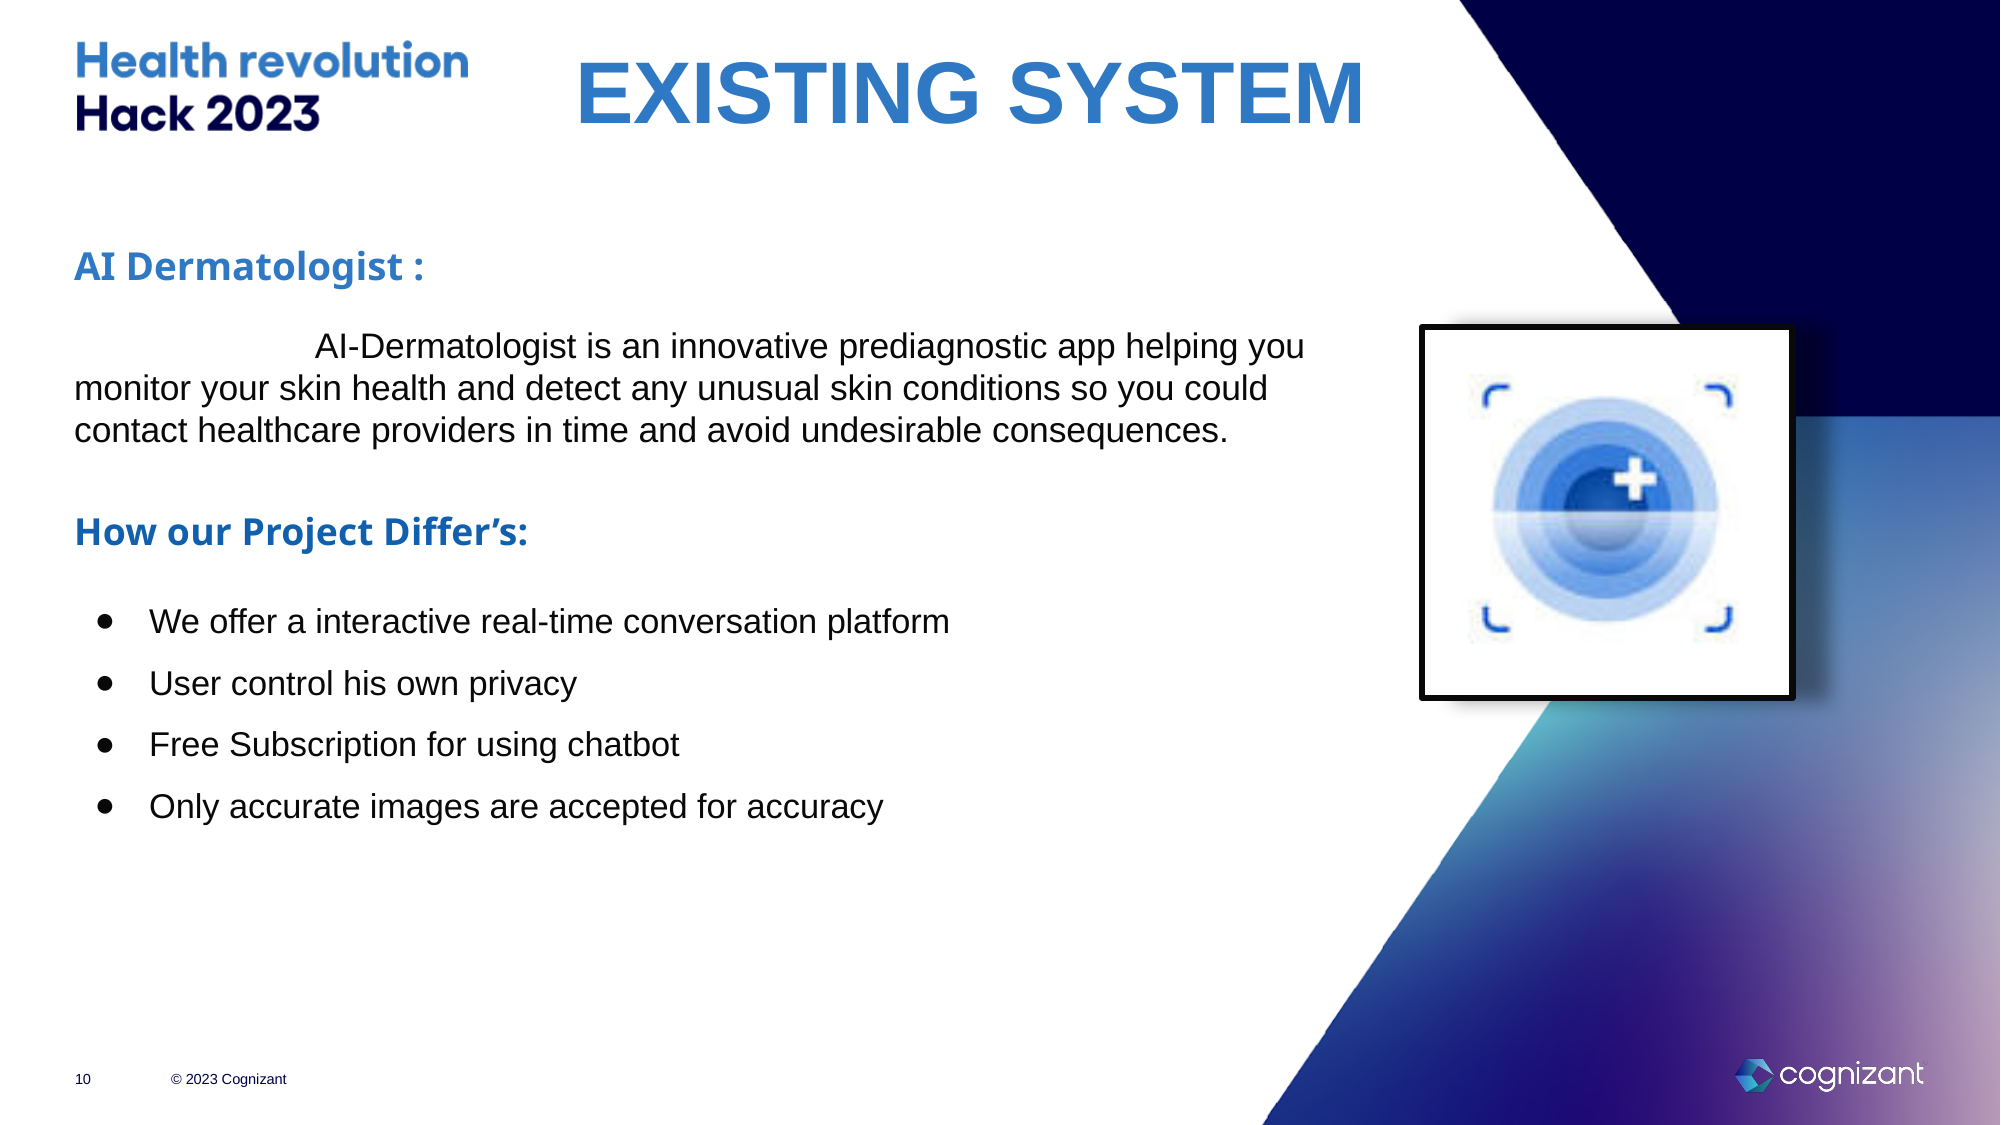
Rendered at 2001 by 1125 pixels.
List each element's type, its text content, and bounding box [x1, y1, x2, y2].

picture [1, 0, 2000, 1125]
footer © 2023 Cognizant [171, 1027, 368, 1088]
slide_number ‹#› [75, 1027, 133, 1088]
title EXISTING SYSTEM [575, 0, 1425, 183]
list AI Dermatologist : AI-Dermatologist is an innovative prediagnostic app helping you monitor your skin health and detect any unusual skin conditions so you could contact healthcare providers in time and avoid undesirable consequences. How our Project Differ’s: We offer a interactive real-time conversation platform User control his own privacy Free Subscription for using chatbot Only accurate images are accepted for accuracy [74, 241, 1379, 954]
